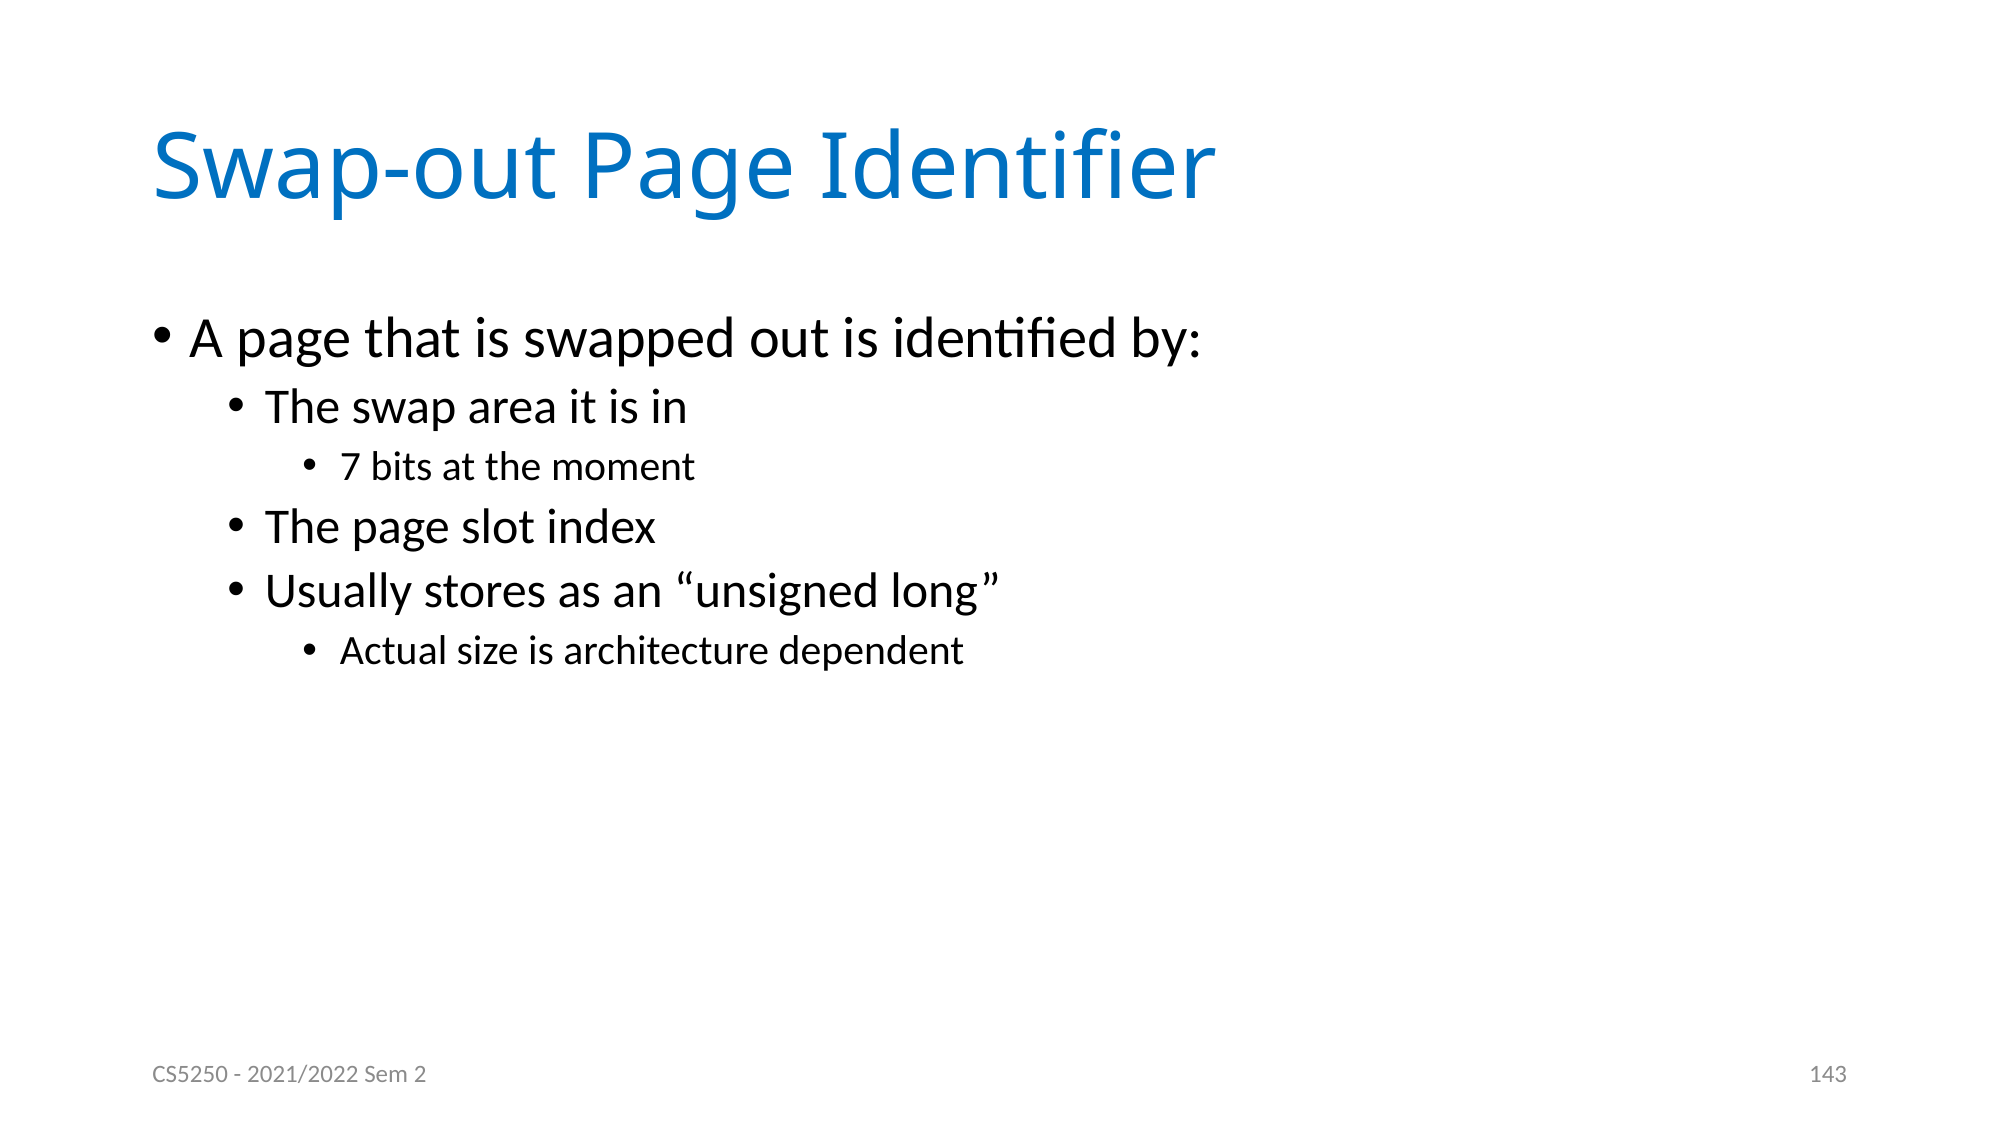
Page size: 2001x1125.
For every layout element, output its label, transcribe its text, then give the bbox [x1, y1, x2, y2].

list A page that is swapped out is identified by: The swap area it is in 7 bits at the moment The page slot index Usually stores as an “unsigned long” Actual size is architecture dependent [137, 299, 1863, 1014]
slide_number 143 [1412, 1042, 1863, 1103]
title Swap-out Page Identifier [137, 59, 1863, 278]
slide_number CS5250 - 2021/2022 Sem 2 [137, 1042, 588, 1103]
